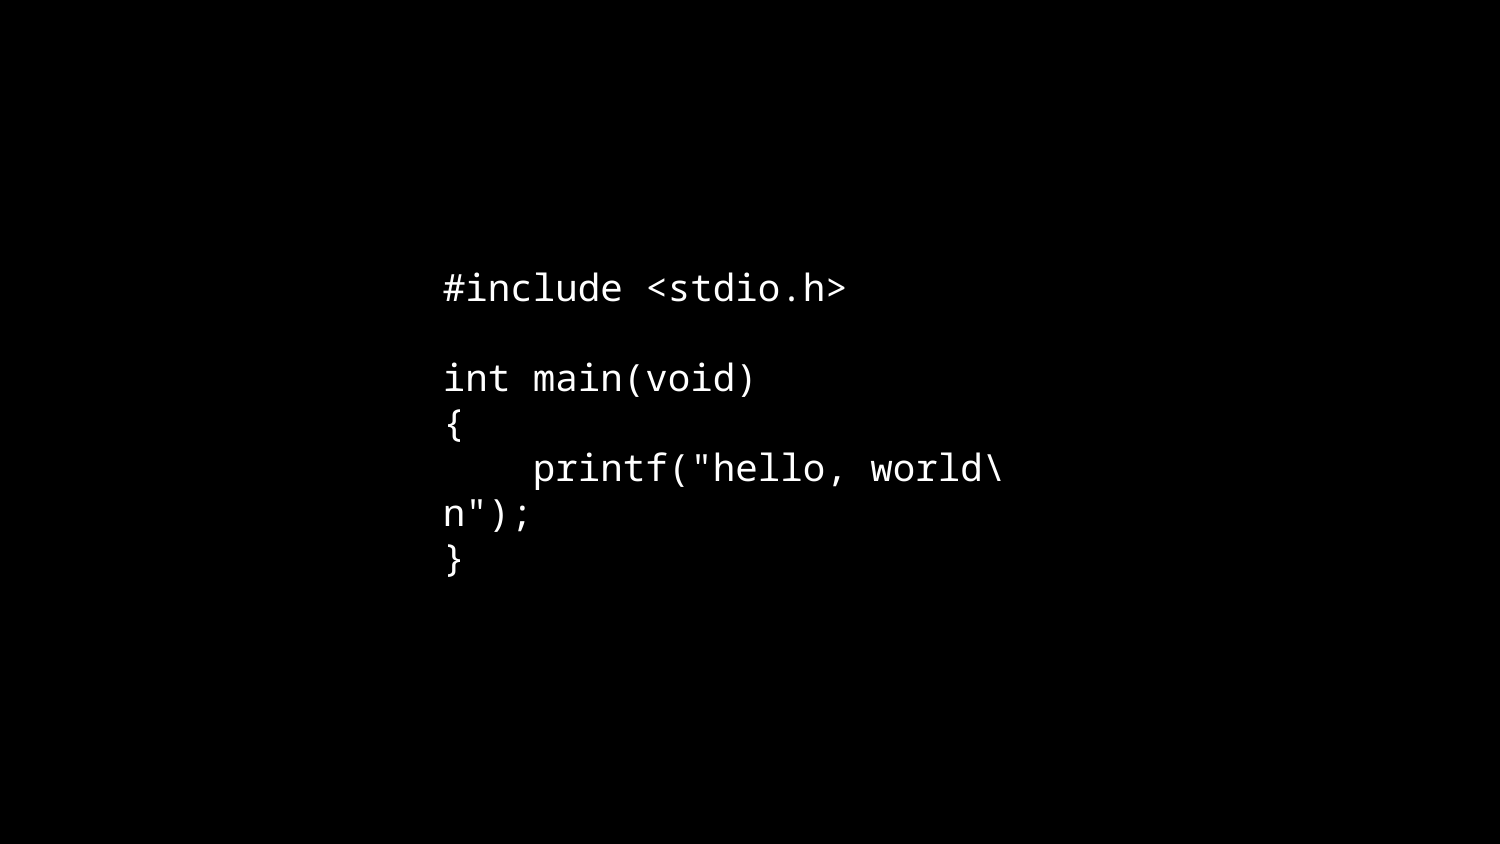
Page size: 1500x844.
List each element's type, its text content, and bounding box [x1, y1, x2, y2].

list #include <stdio.h> int main(void) { printf("hello, world\n"); } [427, 238, 1072, 605]
